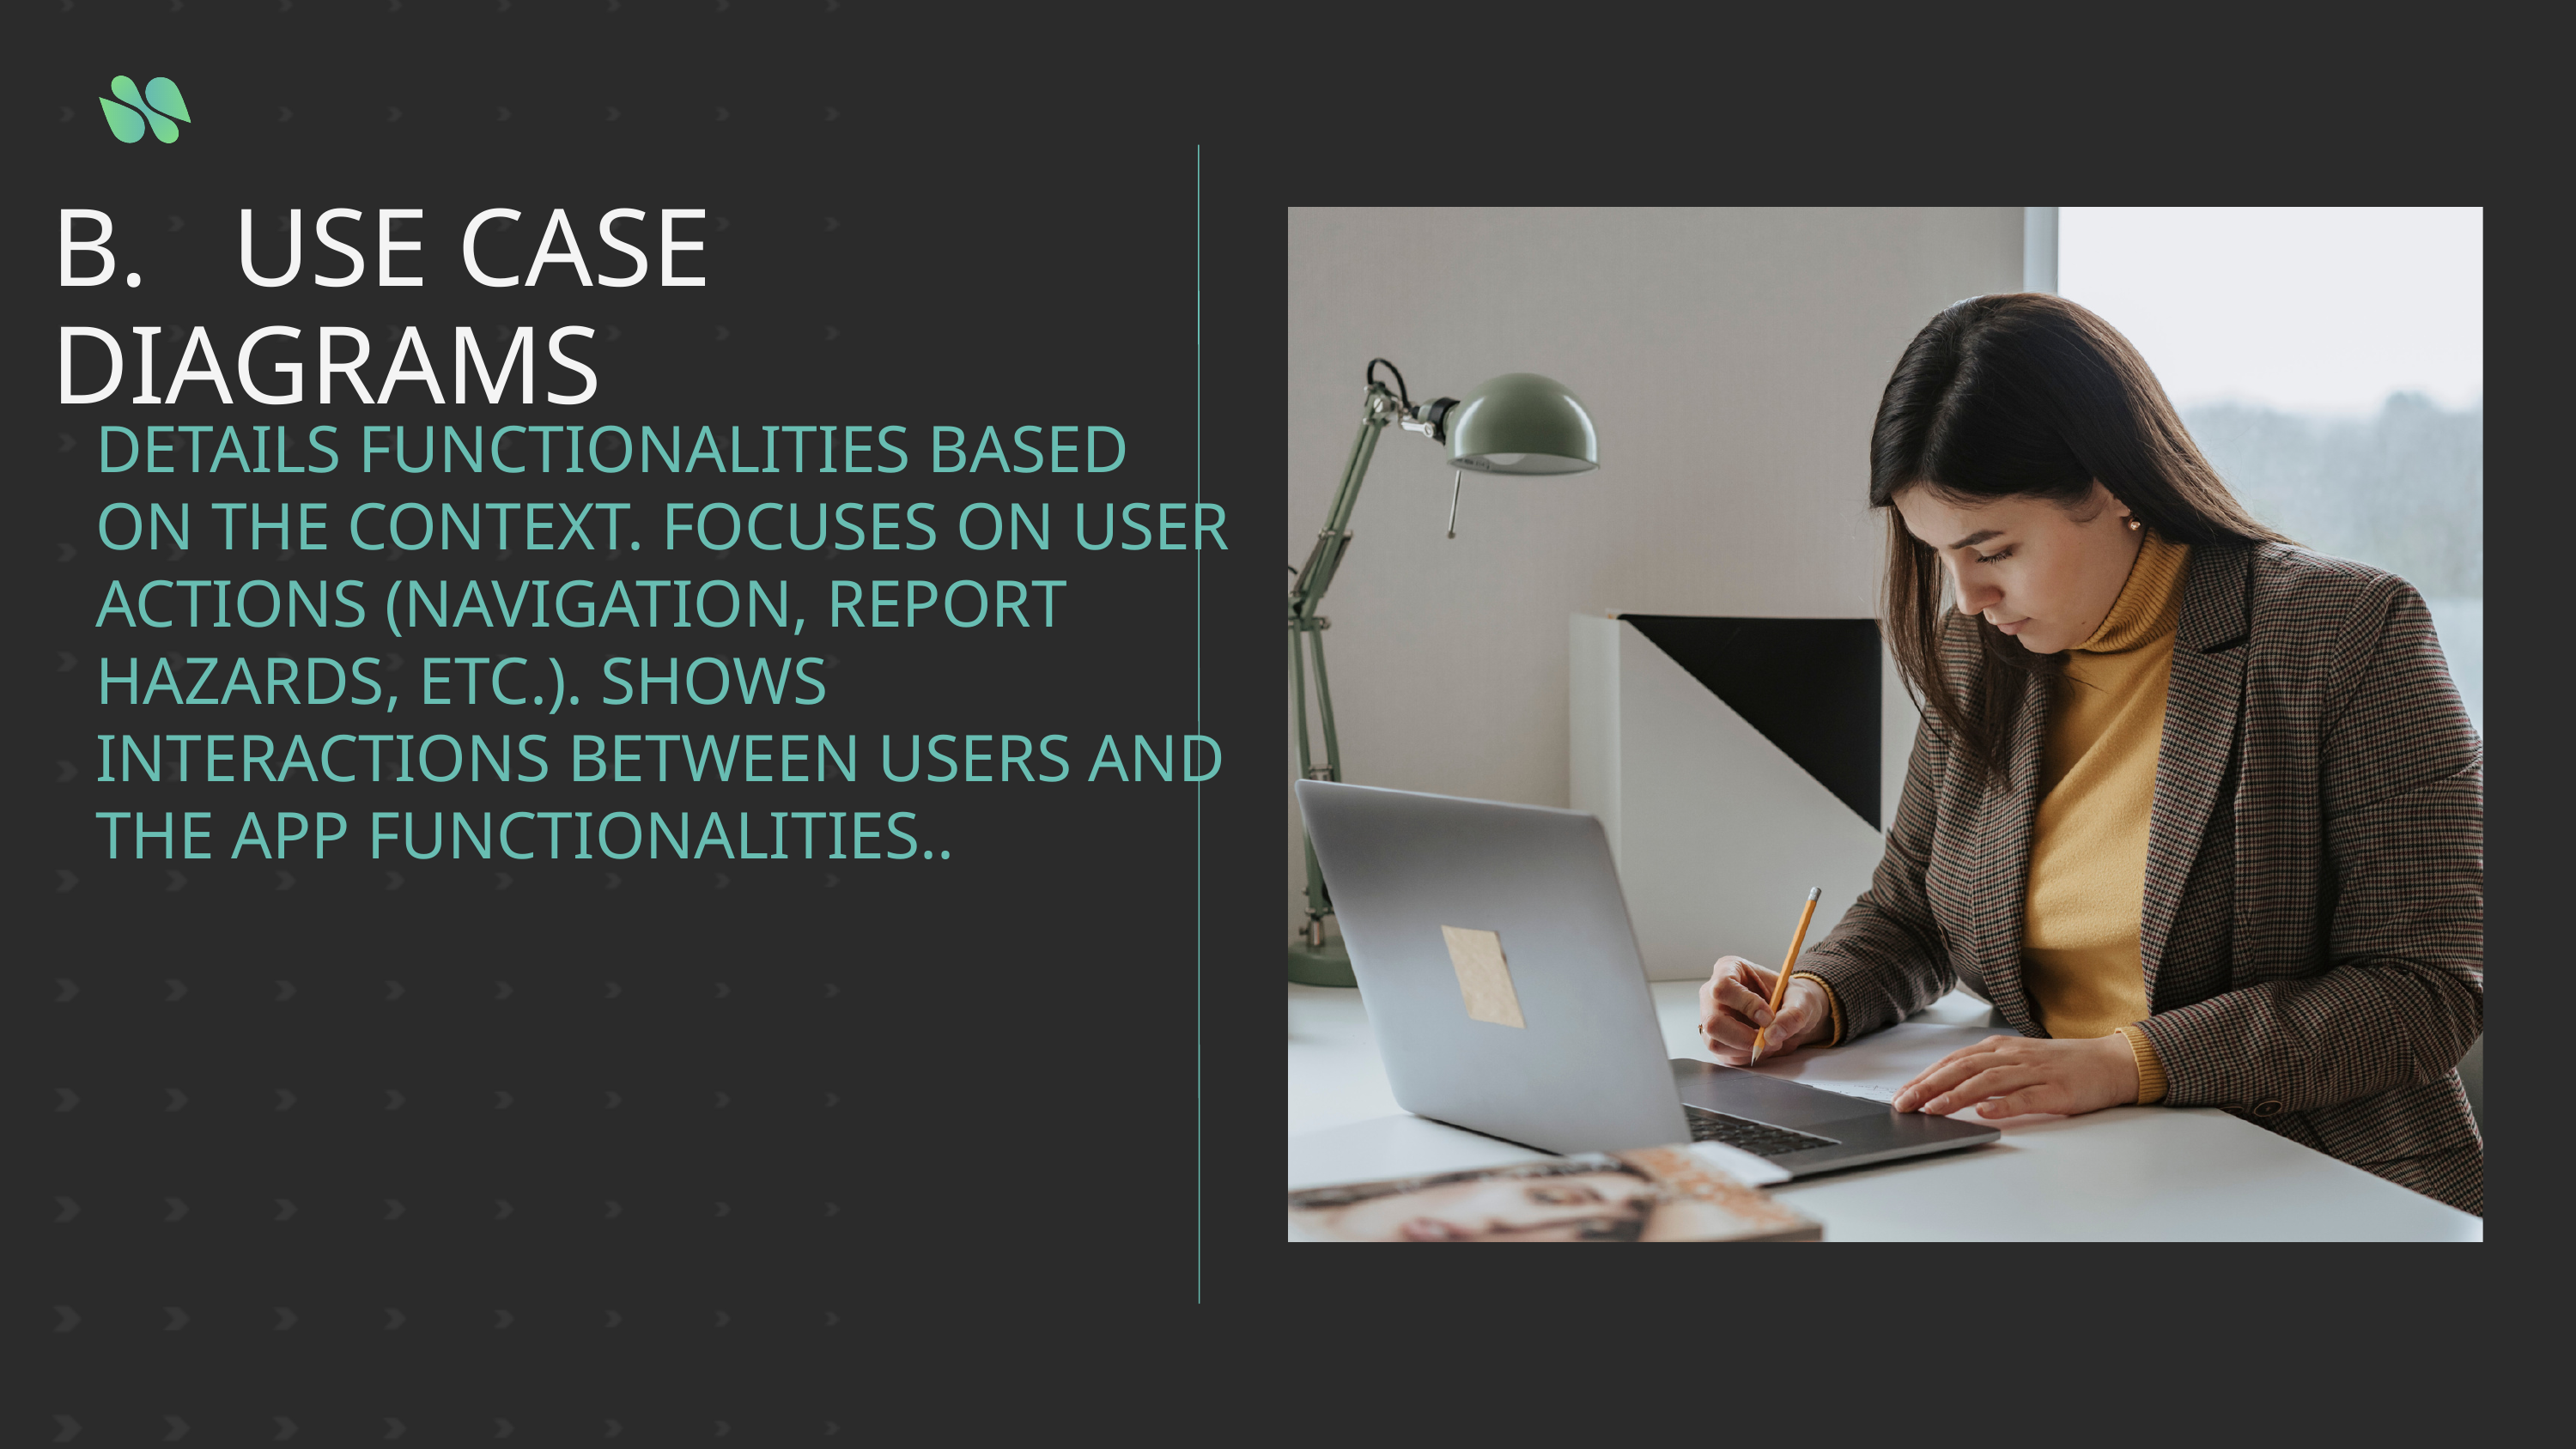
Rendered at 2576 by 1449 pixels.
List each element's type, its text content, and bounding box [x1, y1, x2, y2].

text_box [1287, 207, 2483, 1242]
text_box B. USE CASE DIAGRAMS [51, 189, 1288, 426]
text_box [99, 74, 191, 145]
text_box [0, 0, 841, 1449]
text_box DETAILS FUNCTIONALITIES BASED ON THE CONTEXT. FOCUSES ON USER ACTIONS (NAVIGATION, REPORT HAZARDS, ETC.). SHOWS INTERACTIONS BETWEEN USERS AND THE APP FUNCTIONALITIES.. [95, 426, 1243, 872]
